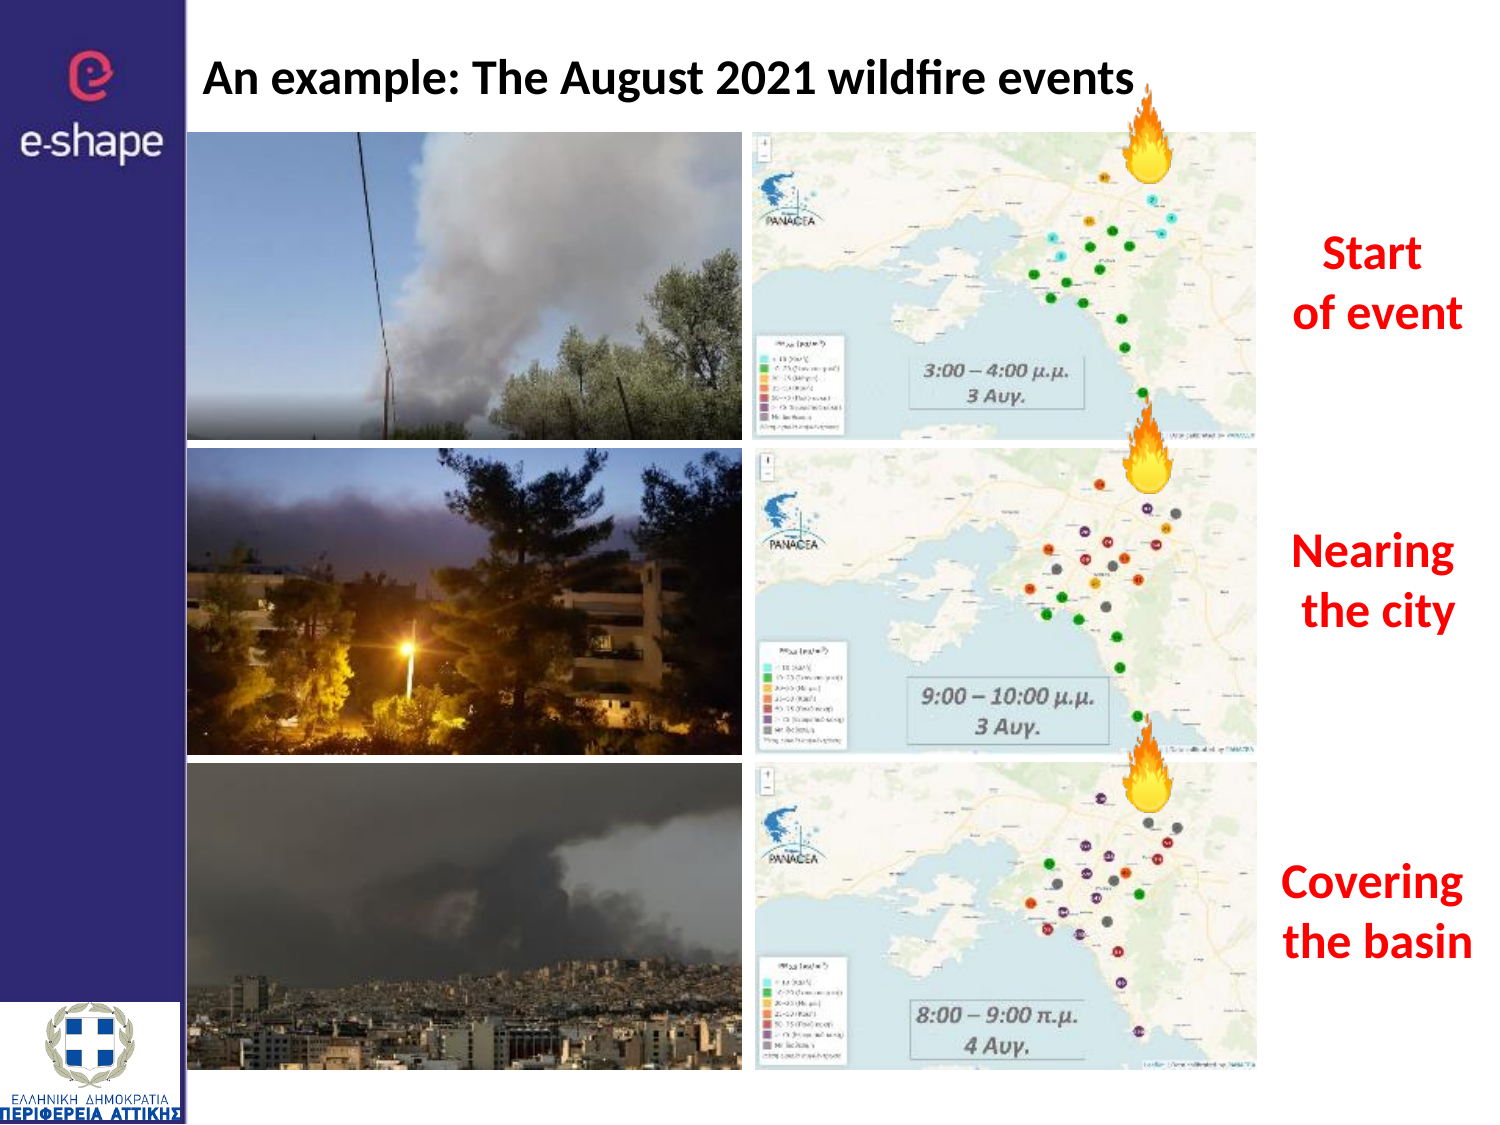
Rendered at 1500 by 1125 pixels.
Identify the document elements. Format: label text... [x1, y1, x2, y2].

text_box Nearing the city [1257, 510, 1500, 646]
title An example: The August 2021 wildfire events [187, 24, 1489, 133]
text_box Covering the basin [1257, 841, 1500, 977]
picture [752, 68, 1257, 1070]
text_box Start of event [1256, 212, 1500, 347]
picture [0, 0, 742, 1124]
